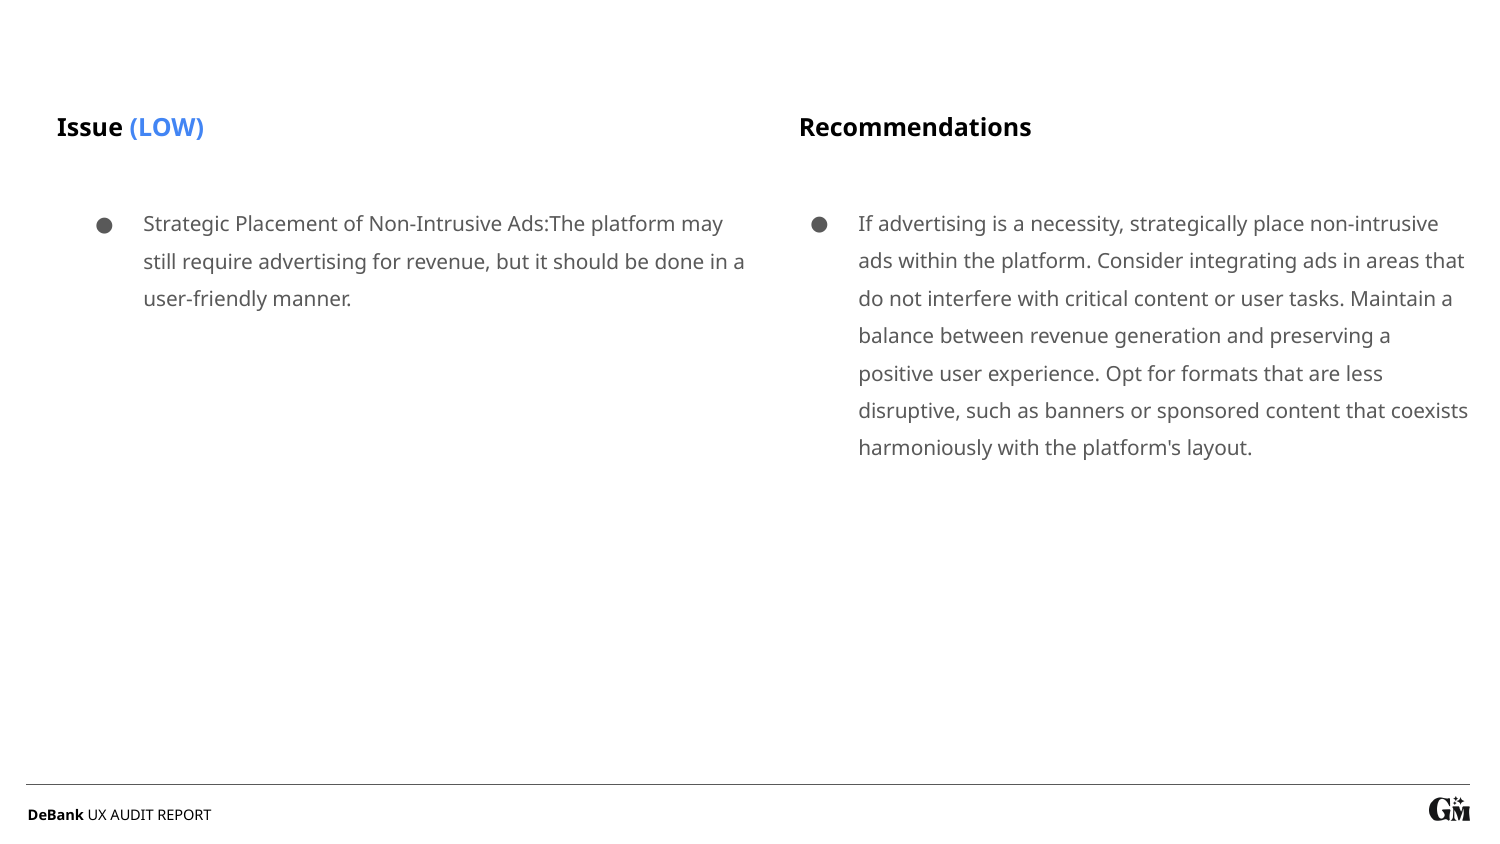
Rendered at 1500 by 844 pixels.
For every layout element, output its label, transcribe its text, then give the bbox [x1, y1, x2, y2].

text_box Issue (LOW) [41, 96, 535, 157]
picture [1429, 796, 1470, 821]
text_box Recommendations [783, 96, 1320, 156]
text_box If advertising is a necessity, strategically place non-intrusive ads within the platform. Consider integrating ads in areas that do not interfere with critical content or user tasks. Maintain a balance between revenue generation and preserving a positive user experience. Opt for formats that are less disruptive, such as banners or sponsored content that coexists harmoniously with the platform's layout. [768, 182, 1484, 513]
text_box Strategic Placement of Non-Intrusive Ads:The platform may still require advertising for revenue, but it should be done in a user-friendly manner. [53, 183, 768, 326]
